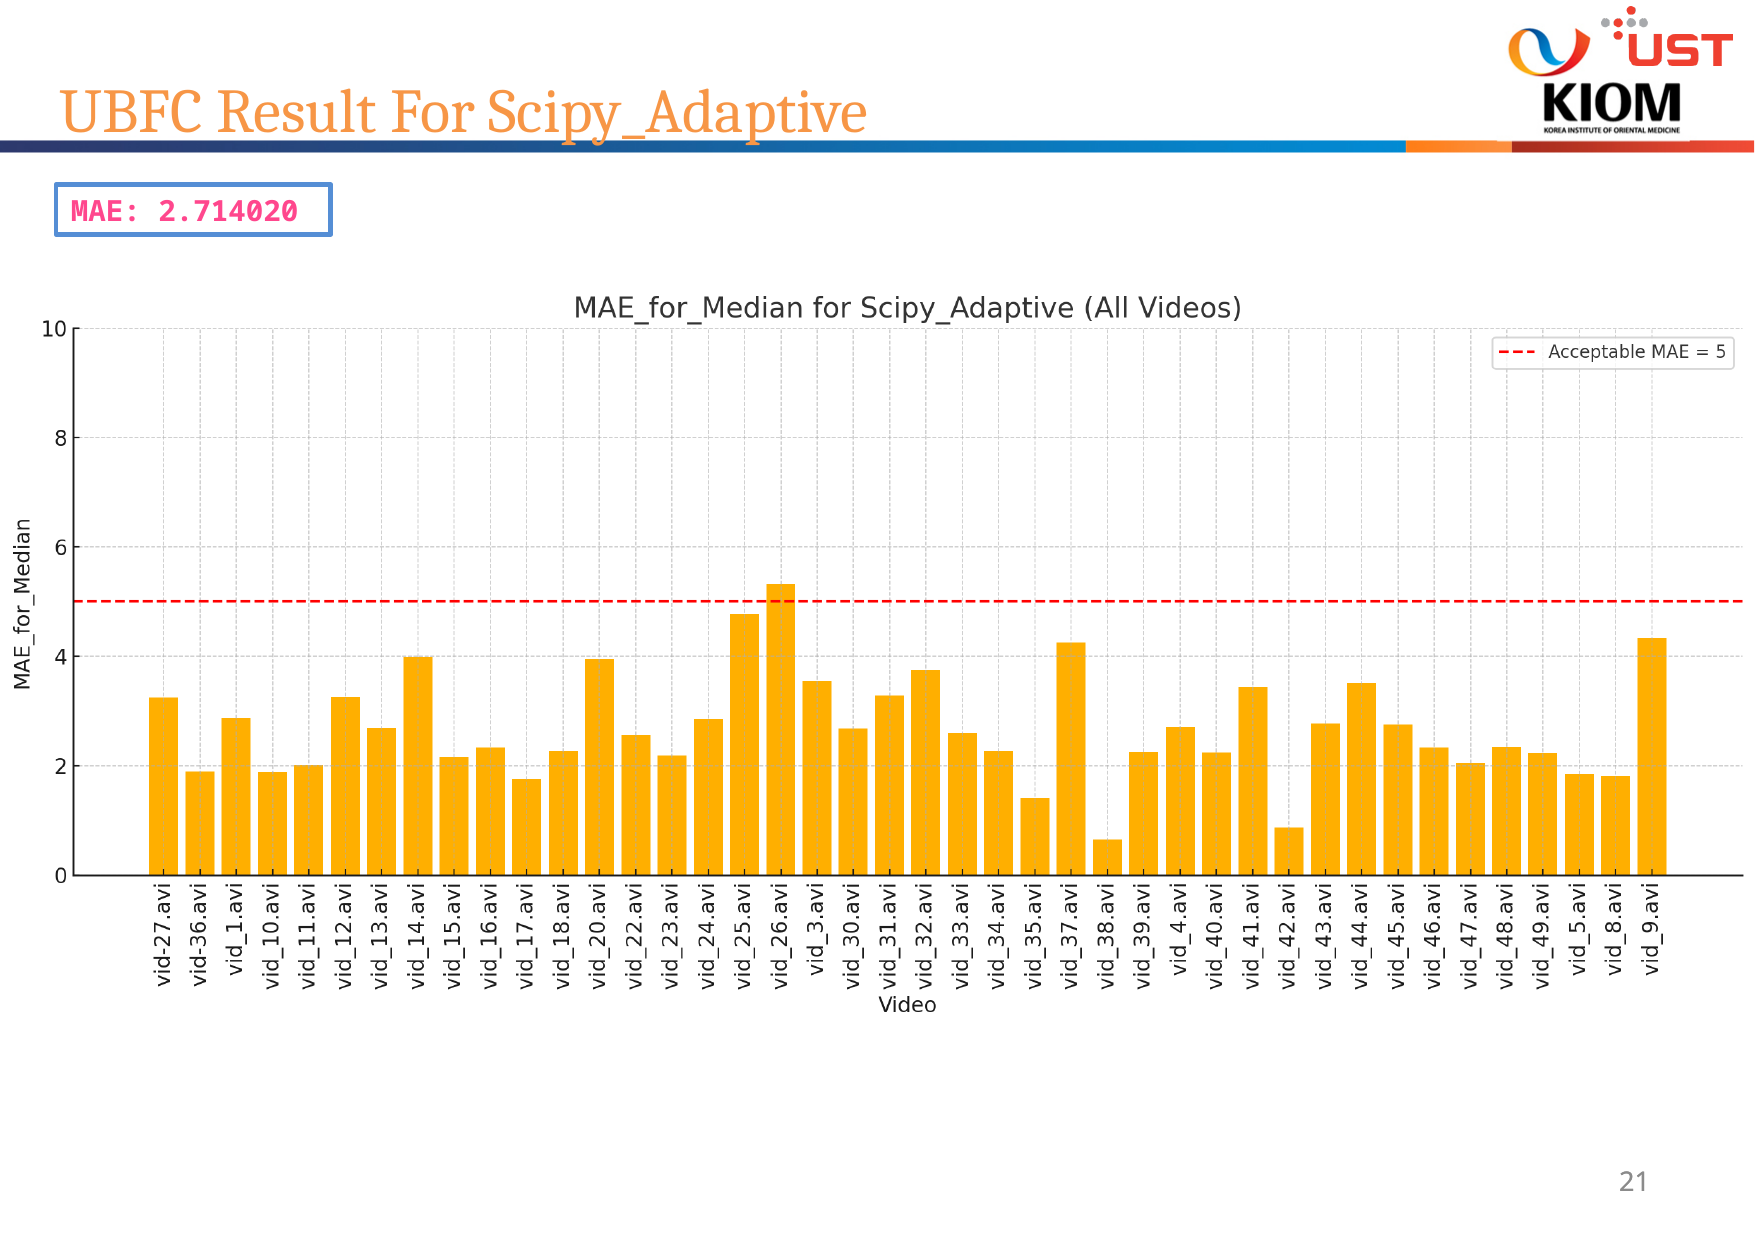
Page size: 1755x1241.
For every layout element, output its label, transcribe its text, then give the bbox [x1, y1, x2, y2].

picture [0, 0, 1755, 1241]
text_box MAE: 2.714020 [56, 184, 331, 235]
text_box 20 [1257, 1149, 1667, 1216]
text_box UBFC Result For Scipy_Adaptive [45, 24, 1412, 152]
